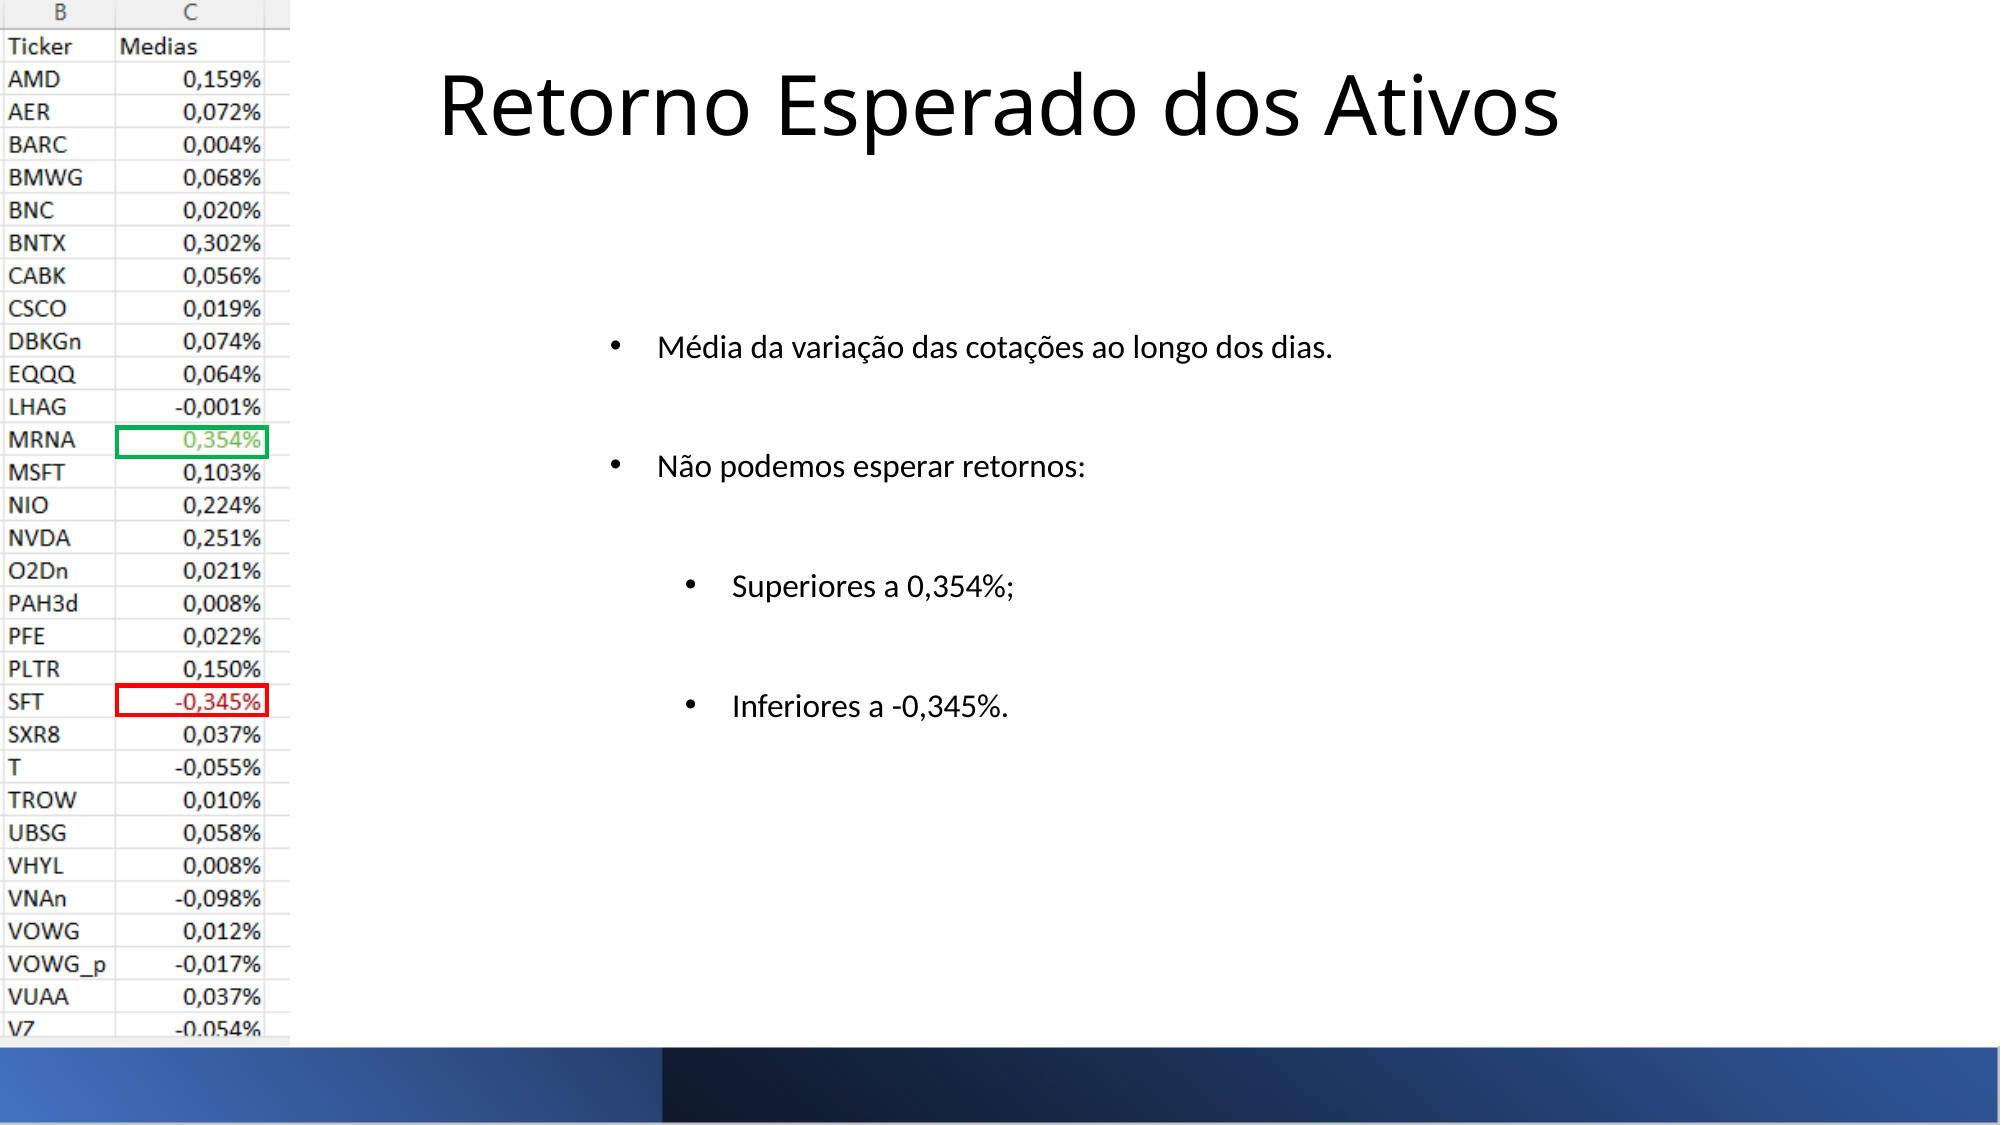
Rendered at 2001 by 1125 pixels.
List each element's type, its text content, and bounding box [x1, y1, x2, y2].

text_box Média da variação das cotações ao longo dos dias. Não podemos esperar retornos: Superiores a 0,354%; Inferiores a -0,345%. [595, 297, 1725, 822]
title Retorno Esperado dos Ativos [290, 0, 1725, 218]
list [0, 0, 290, 1046]
picture [0, 1046, 2000, 1125]
